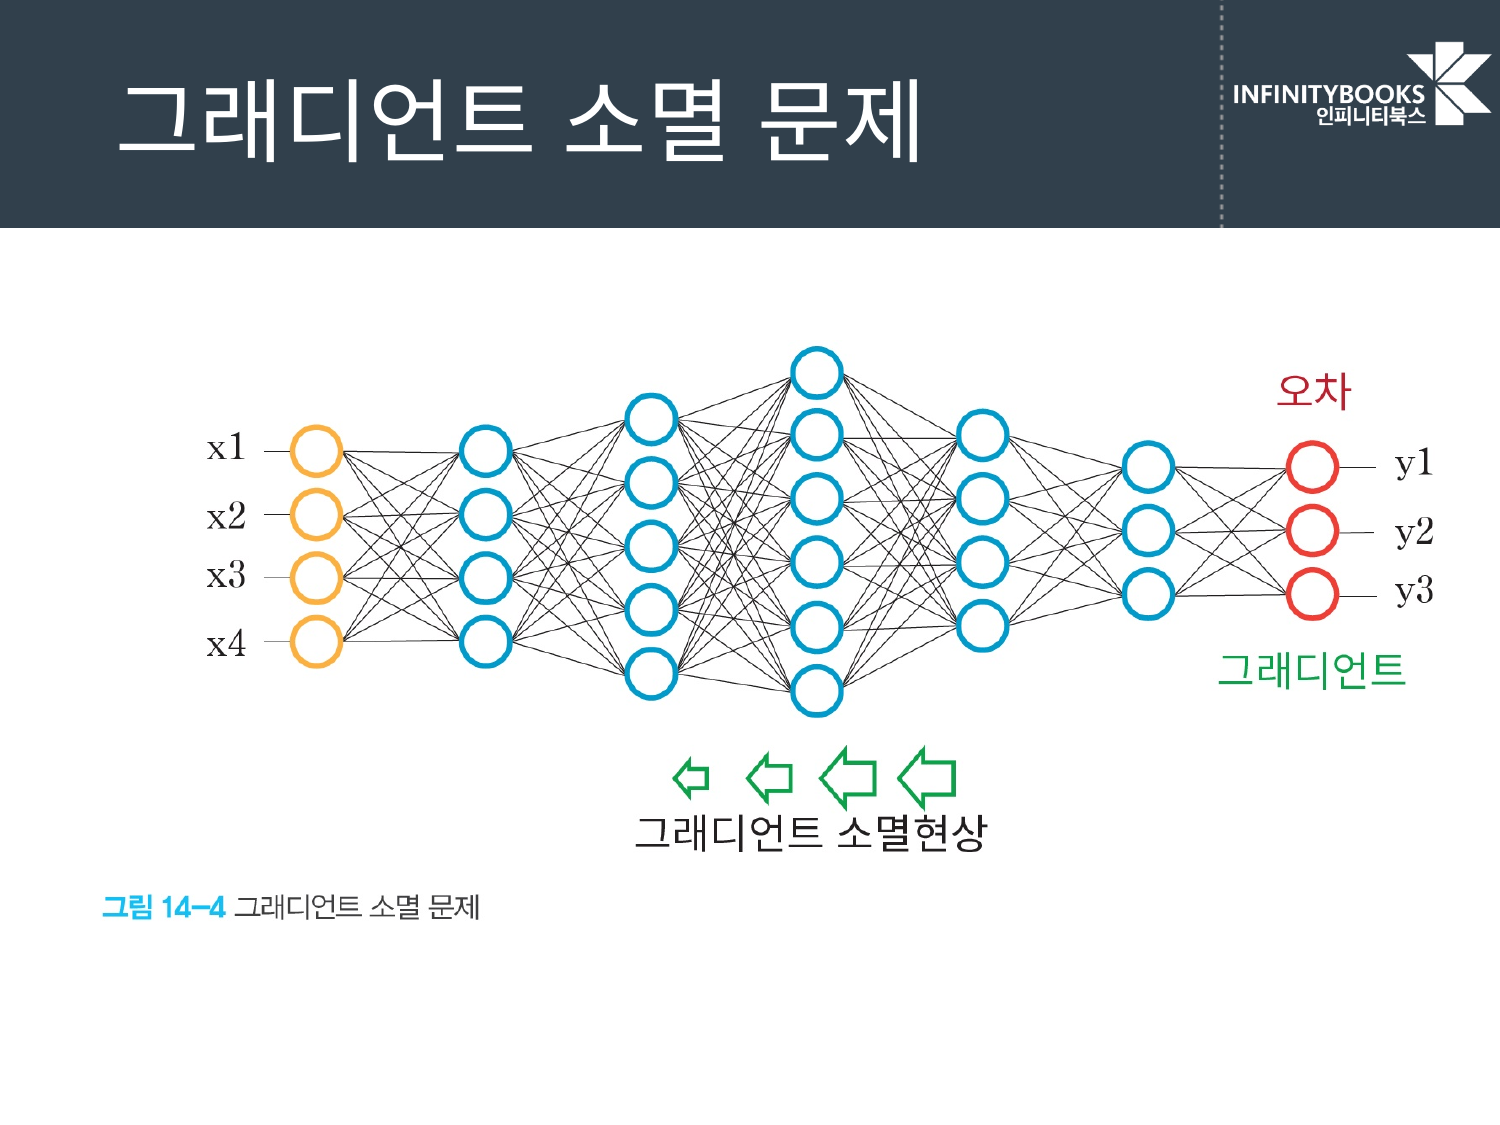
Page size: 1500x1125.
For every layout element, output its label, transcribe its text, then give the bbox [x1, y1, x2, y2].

picture [0, 0, 1500, 228]
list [100, 340, 1439, 923]
title 그래디언트 소멸 문제 [100, 37, 1438, 200]
